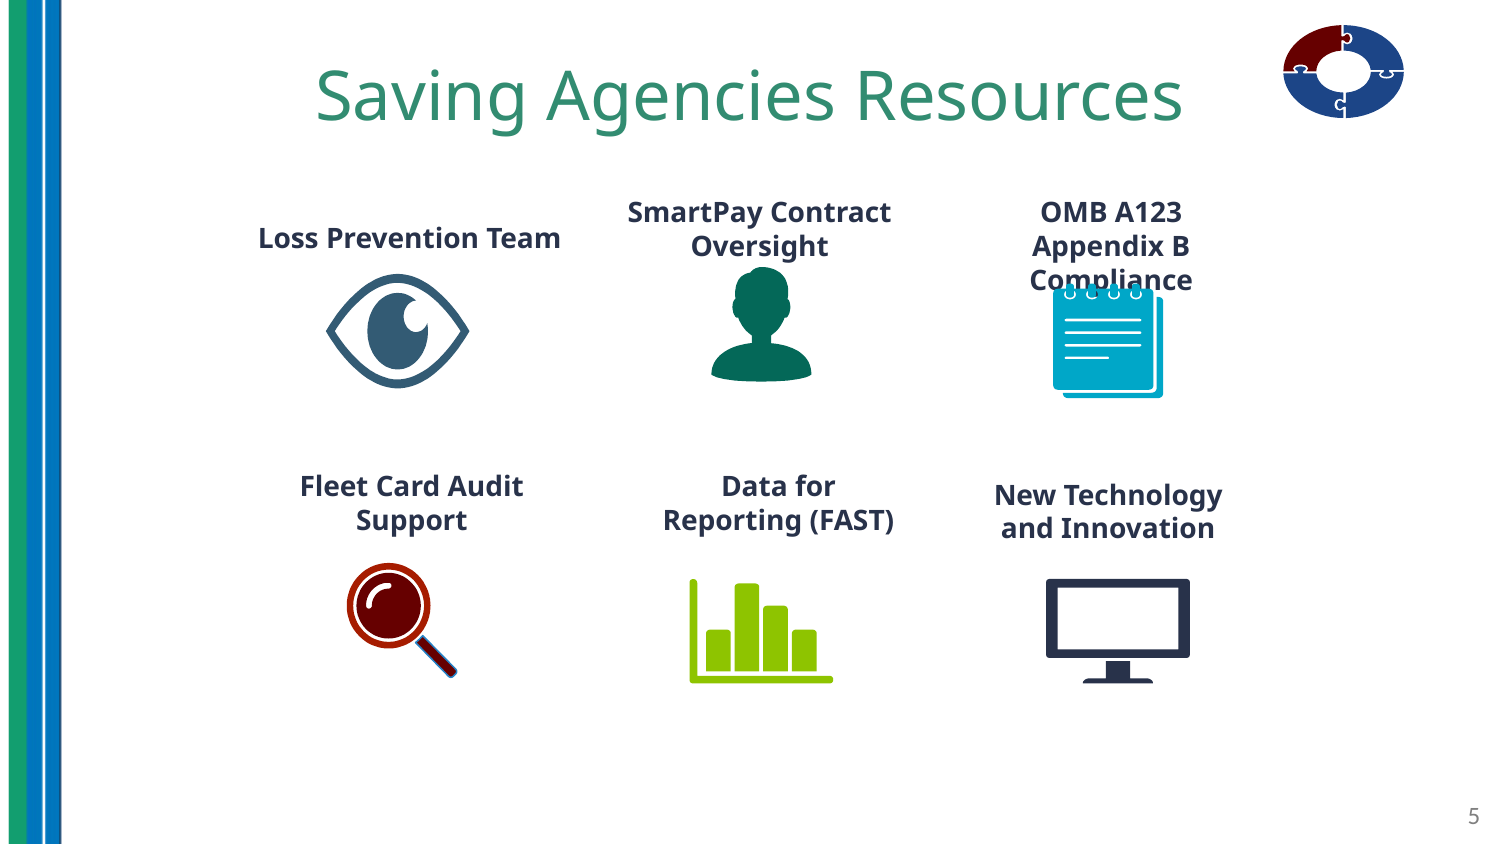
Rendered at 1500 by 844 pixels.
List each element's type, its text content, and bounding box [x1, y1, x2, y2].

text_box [346, 562, 457, 678]
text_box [1283, 24, 1405, 119]
text_box Data for Reporting (FAST) [641, 457, 916, 551]
title Saving Agencies Resources [231, 25, 1269, 161]
text_box Fleet Card Audit Support [264, 457, 559, 698]
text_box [1052, 283, 1164, 399]
text_box New Technology and Innovation [971, 465, 1246, 542]
text_box SmartPay Contract Oversight [604, 183, 916, 277]
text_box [325, 273, 470, 389]
text_box Loss Prevention Team [246, 209, 576, 274]
text_box [711, 267, 812, 382]
text_box OMB A123 Appendix B Compliance [967, 183, 1256, 410]
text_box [1045, 578, 1191, 684]
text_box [689, 578, 834, 684]
picture [29, 0, 1500, 844]
picture [0, 0, 26, 844]
